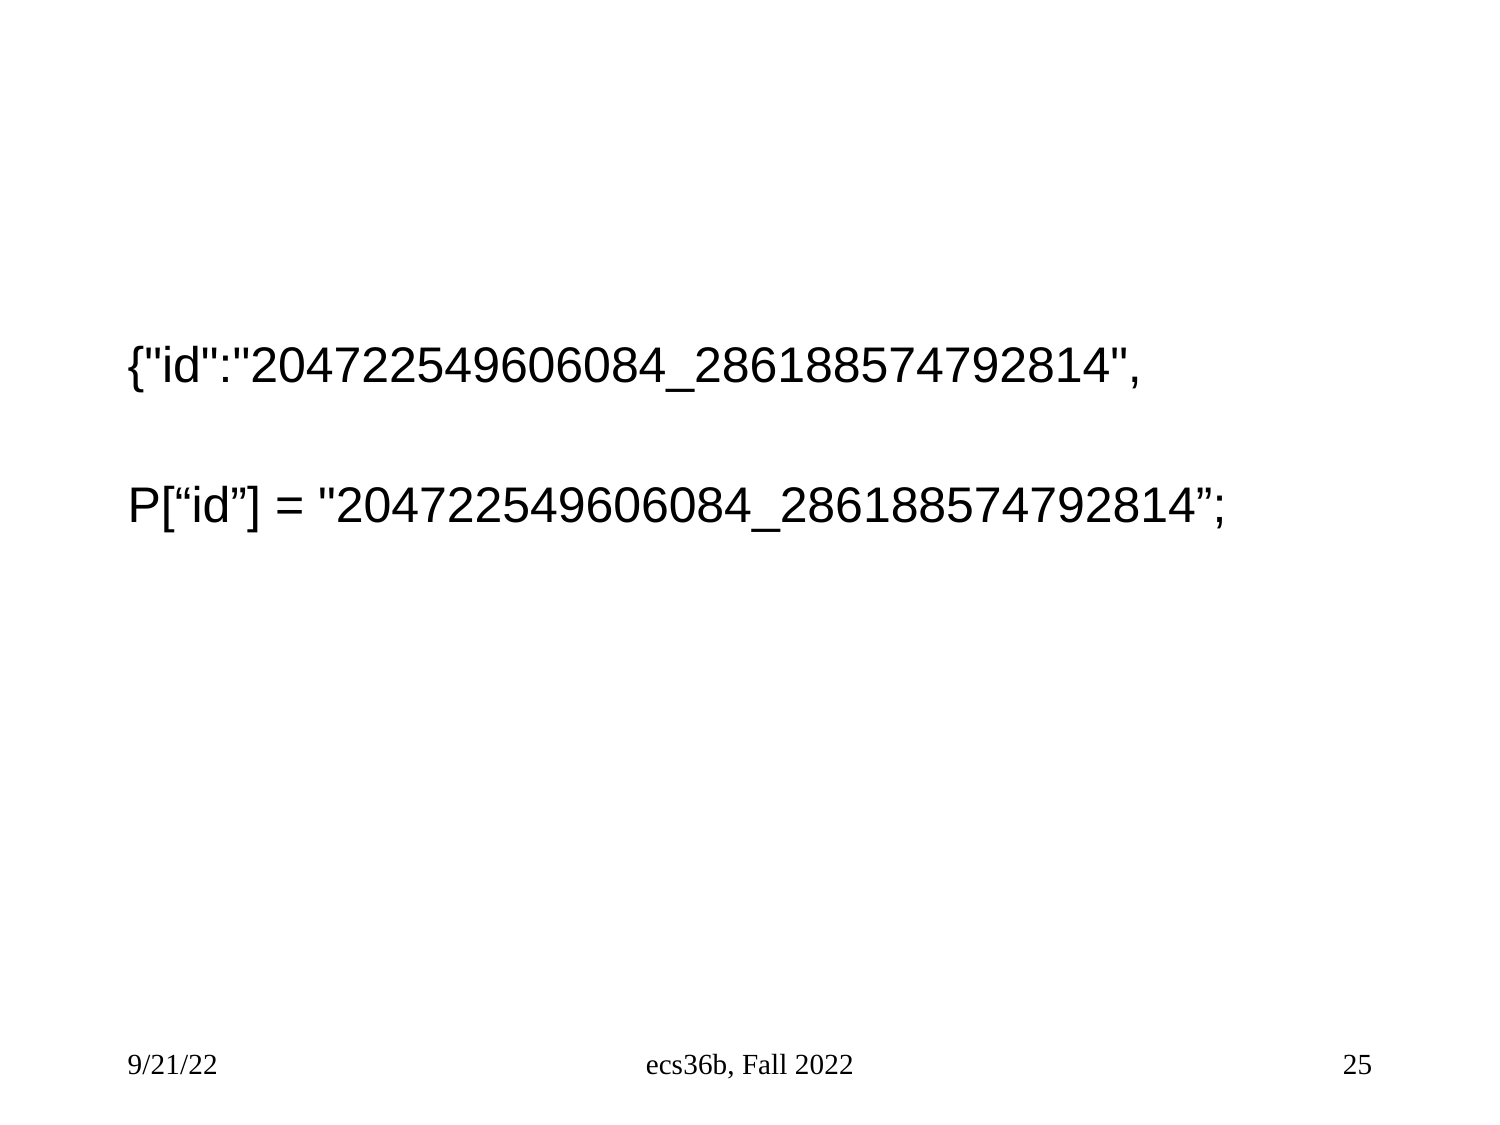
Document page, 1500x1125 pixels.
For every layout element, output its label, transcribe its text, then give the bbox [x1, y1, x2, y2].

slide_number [112, 1024, 426, 1101]
footer ecs36b, Fall 2022 [512, 1024, 988, 1101]
list {"id":"204722549606084_286188574792814", P[“id”] = "204722549606084_286188574792814”; [112, 324, 1388, 1000]
slide_number 25 [1074, 1024, 1388, 1101]
